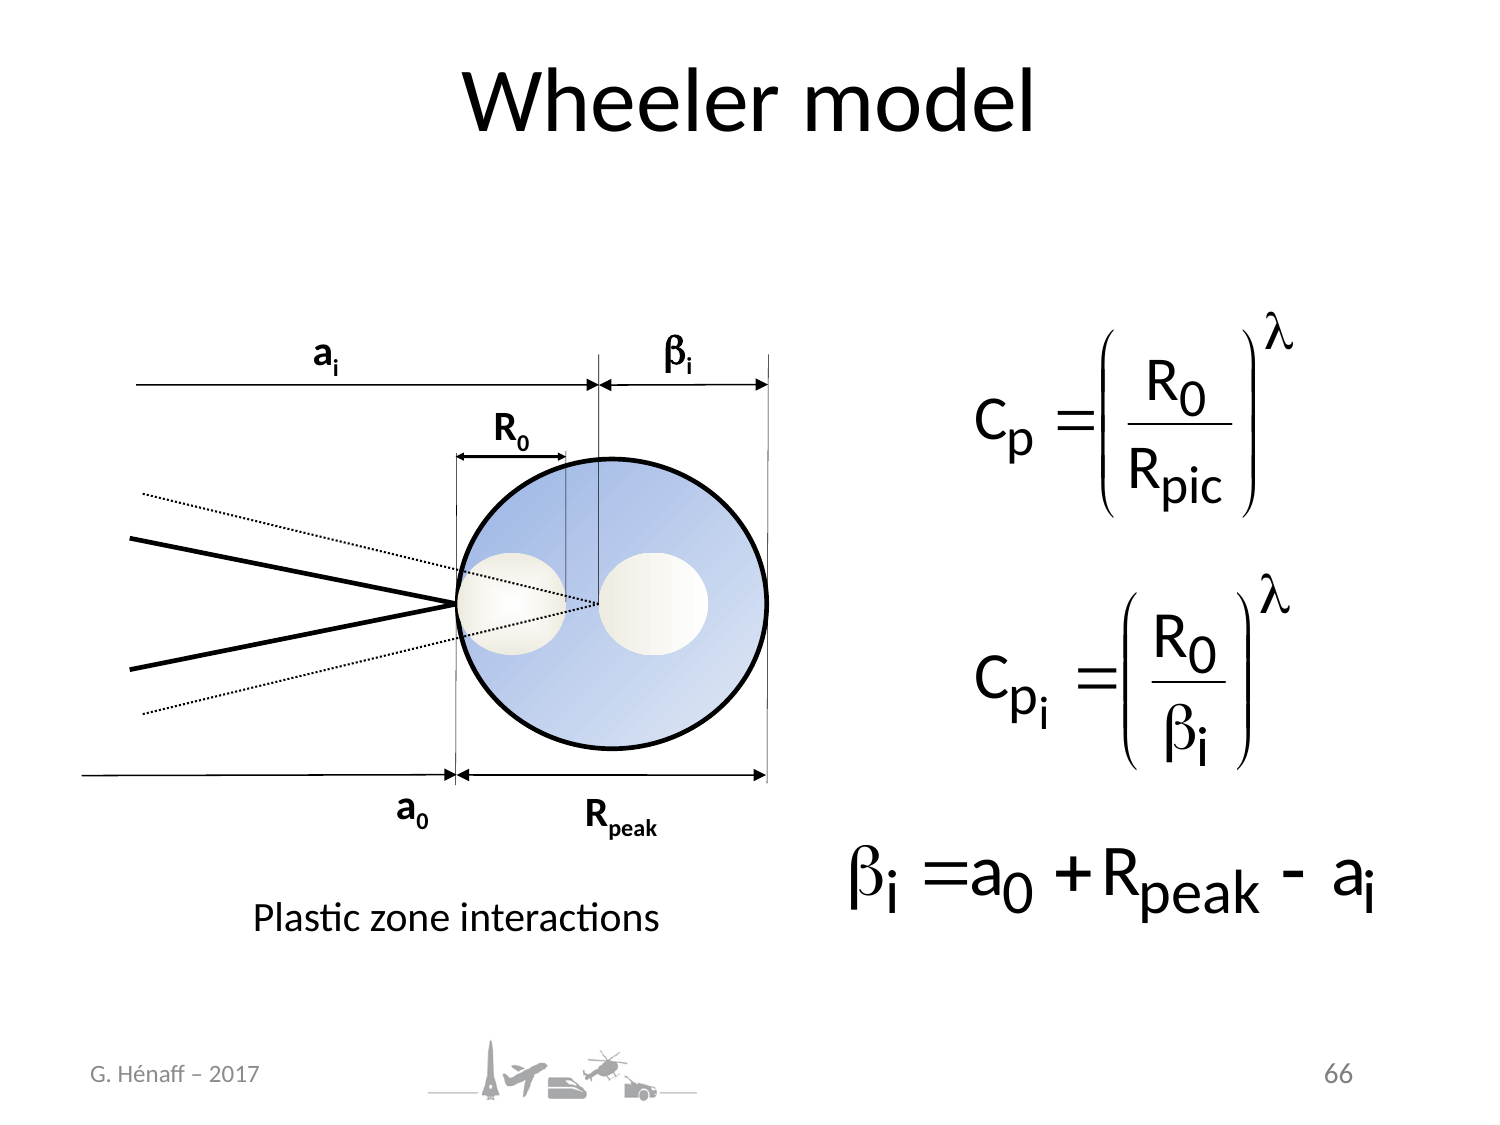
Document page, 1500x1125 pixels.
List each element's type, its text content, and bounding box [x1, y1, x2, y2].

text_box [444, 768, 456, 781]
text_box [545, 452, 567, 461]
picture [425, 1036, 697, 1103]
text_box bi [648, 314, 708, 387]
text_box [354, 378, 599, 392]
text_box [455, 452, 478, 461]
text_box R0 [478, 391, 545, 464]
text_box [605, 552, 709, 656]
text_box [513, 465, 565, 492]
text_box a0 [381, 770, 444, 842]
text_box [456, 768, 767, 782]
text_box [840, 827, 1384, 938]
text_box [968, 296, 1304, 530]
text_box Rpeak [564, 777, 678, 849]
text_box [525, 459, 767, 749]
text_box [129, 537, 137, 670]
text_box [598, 378, 648, 392]
title Wheeler model [75, 1, 1425, 189]
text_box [968, 561, 1304, 784]
text_box ai [297, 316, 354, 389]
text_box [142, 493, 600, 715]
text_box Plastic zone interactions [238, 882, 676, 948]
text_box [708, 378, 769, 391]
slide_number G. Hénaff – 2017 [75, 1042, 425, 1103]
